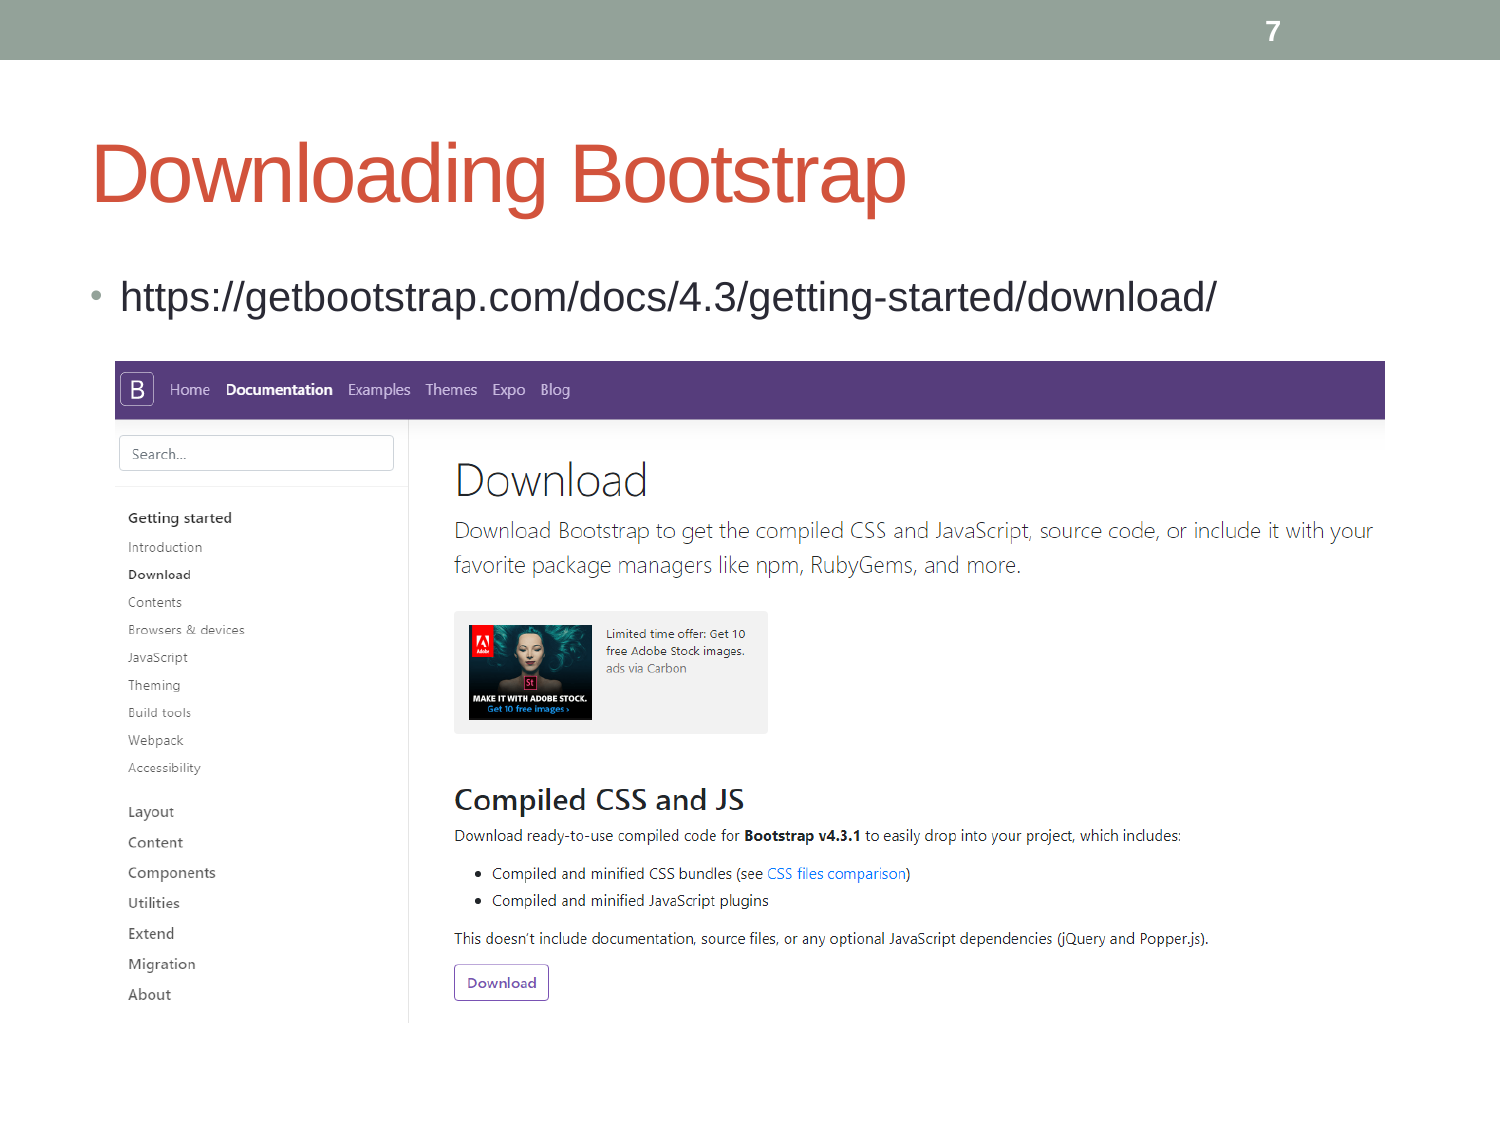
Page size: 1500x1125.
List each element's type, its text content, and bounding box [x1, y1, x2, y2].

slide_number 7 [1250, 3, 1425, 57]
picture [114, 361, 1386, 1023]
list https://getbootstrap.com/docs/4.3/getting-started/download/ [75, 262, 1425, 1063]
title Downloading Bootstrap [75, 87, 1425, 250]
